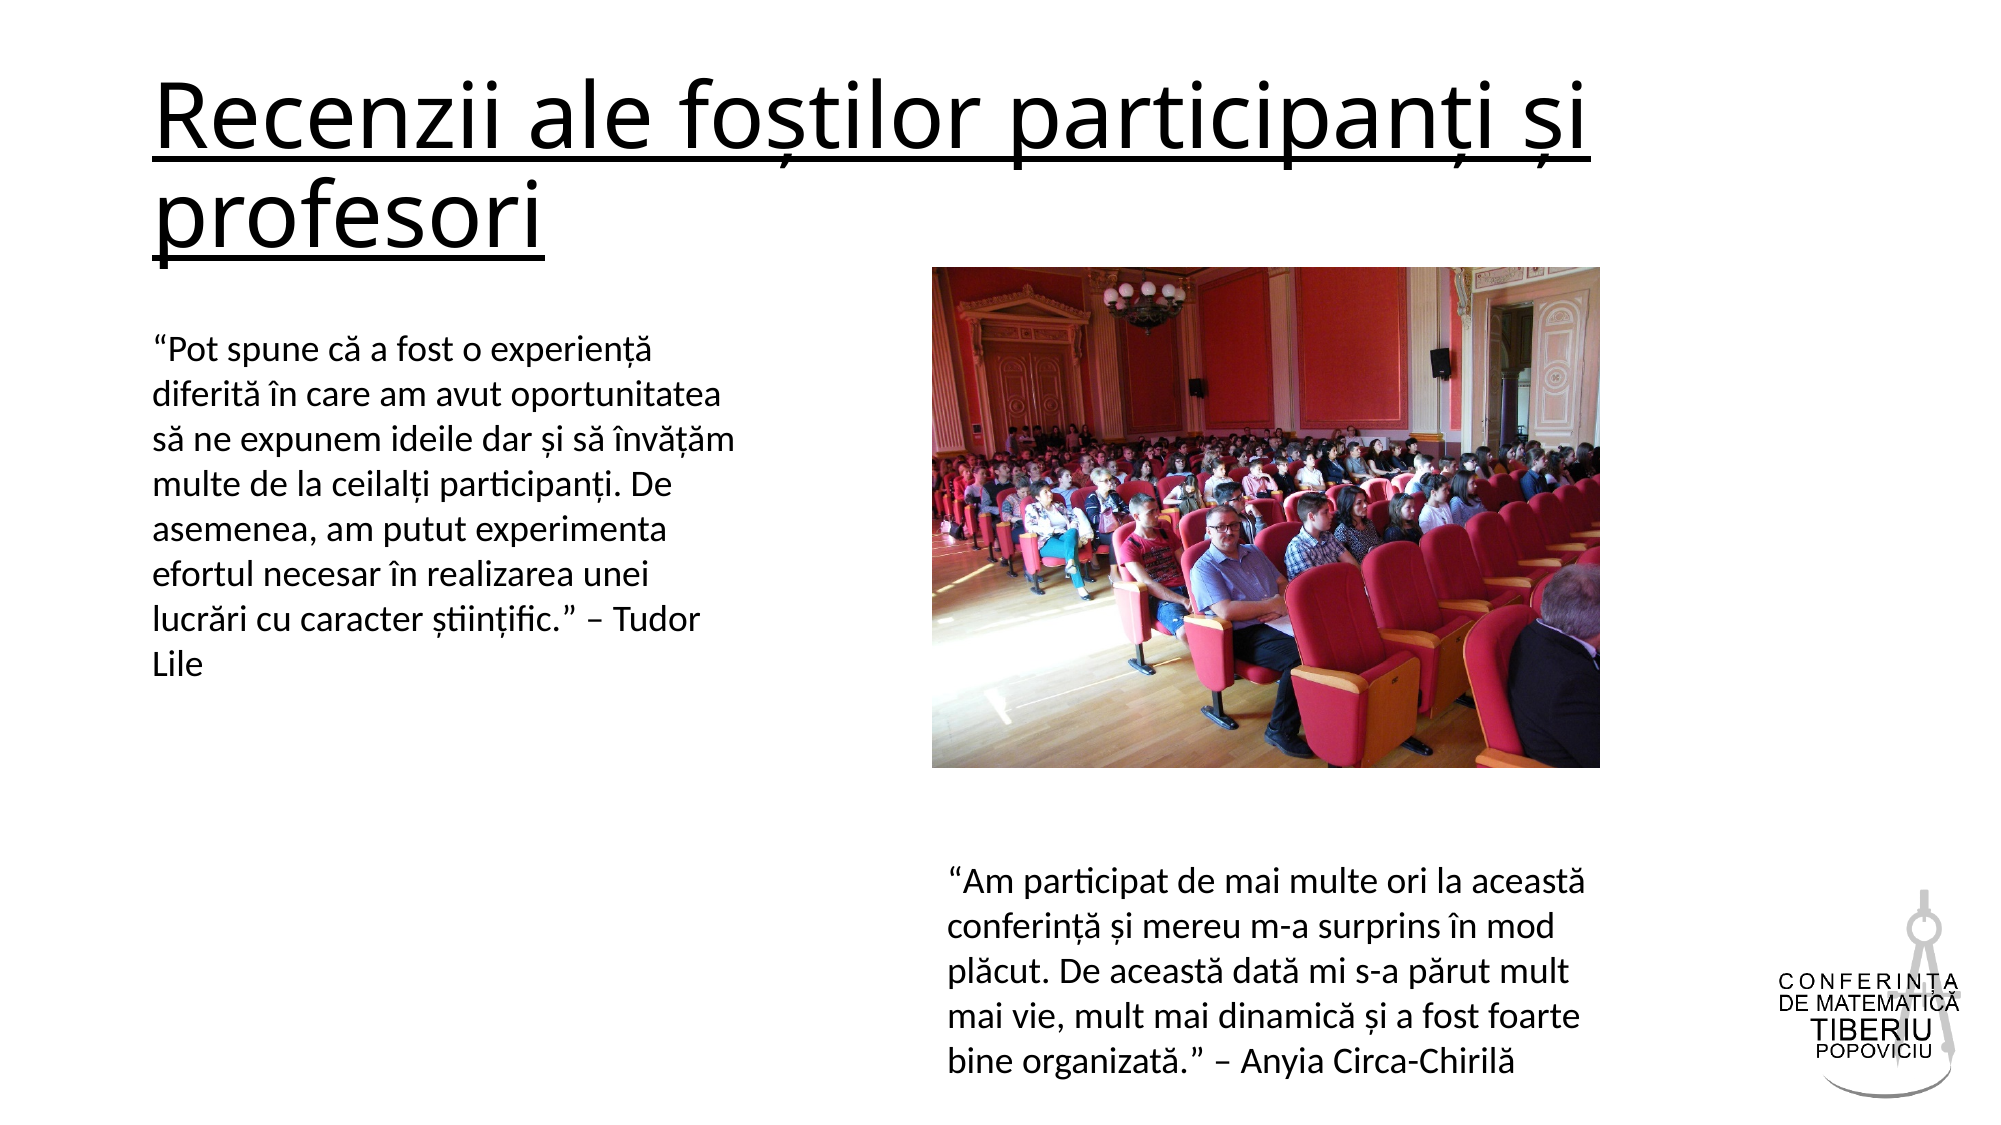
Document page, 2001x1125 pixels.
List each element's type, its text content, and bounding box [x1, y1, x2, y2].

picture [1607, 827, 2001, 1125]
picture [932, 267, 1600, 768]
text_box “Pot spune că a fost o experiență diferită în care am avut oportunitatea să ne expunem ideile dar și să învățăm multe de la ceilalți participanți. De asemenea, am putut experimenta efortul necesar în realizarea unei lucrări cu caracter științific.” – Tudor Lile [137, 316, 763, 691]
text_box “Am participat de mai multe ori la această conferință și mereu m-a surprins în mod plăcut. De această dată mi s-a părut mult mai vie, mult mai dinamică și a fost foarte bine organizată.” – Anyia Circa-Chirilă [932, 848, 1645, 1089]
title Recenzii ale foștilor participanți și profesori [137, 59, 1863, 278]
